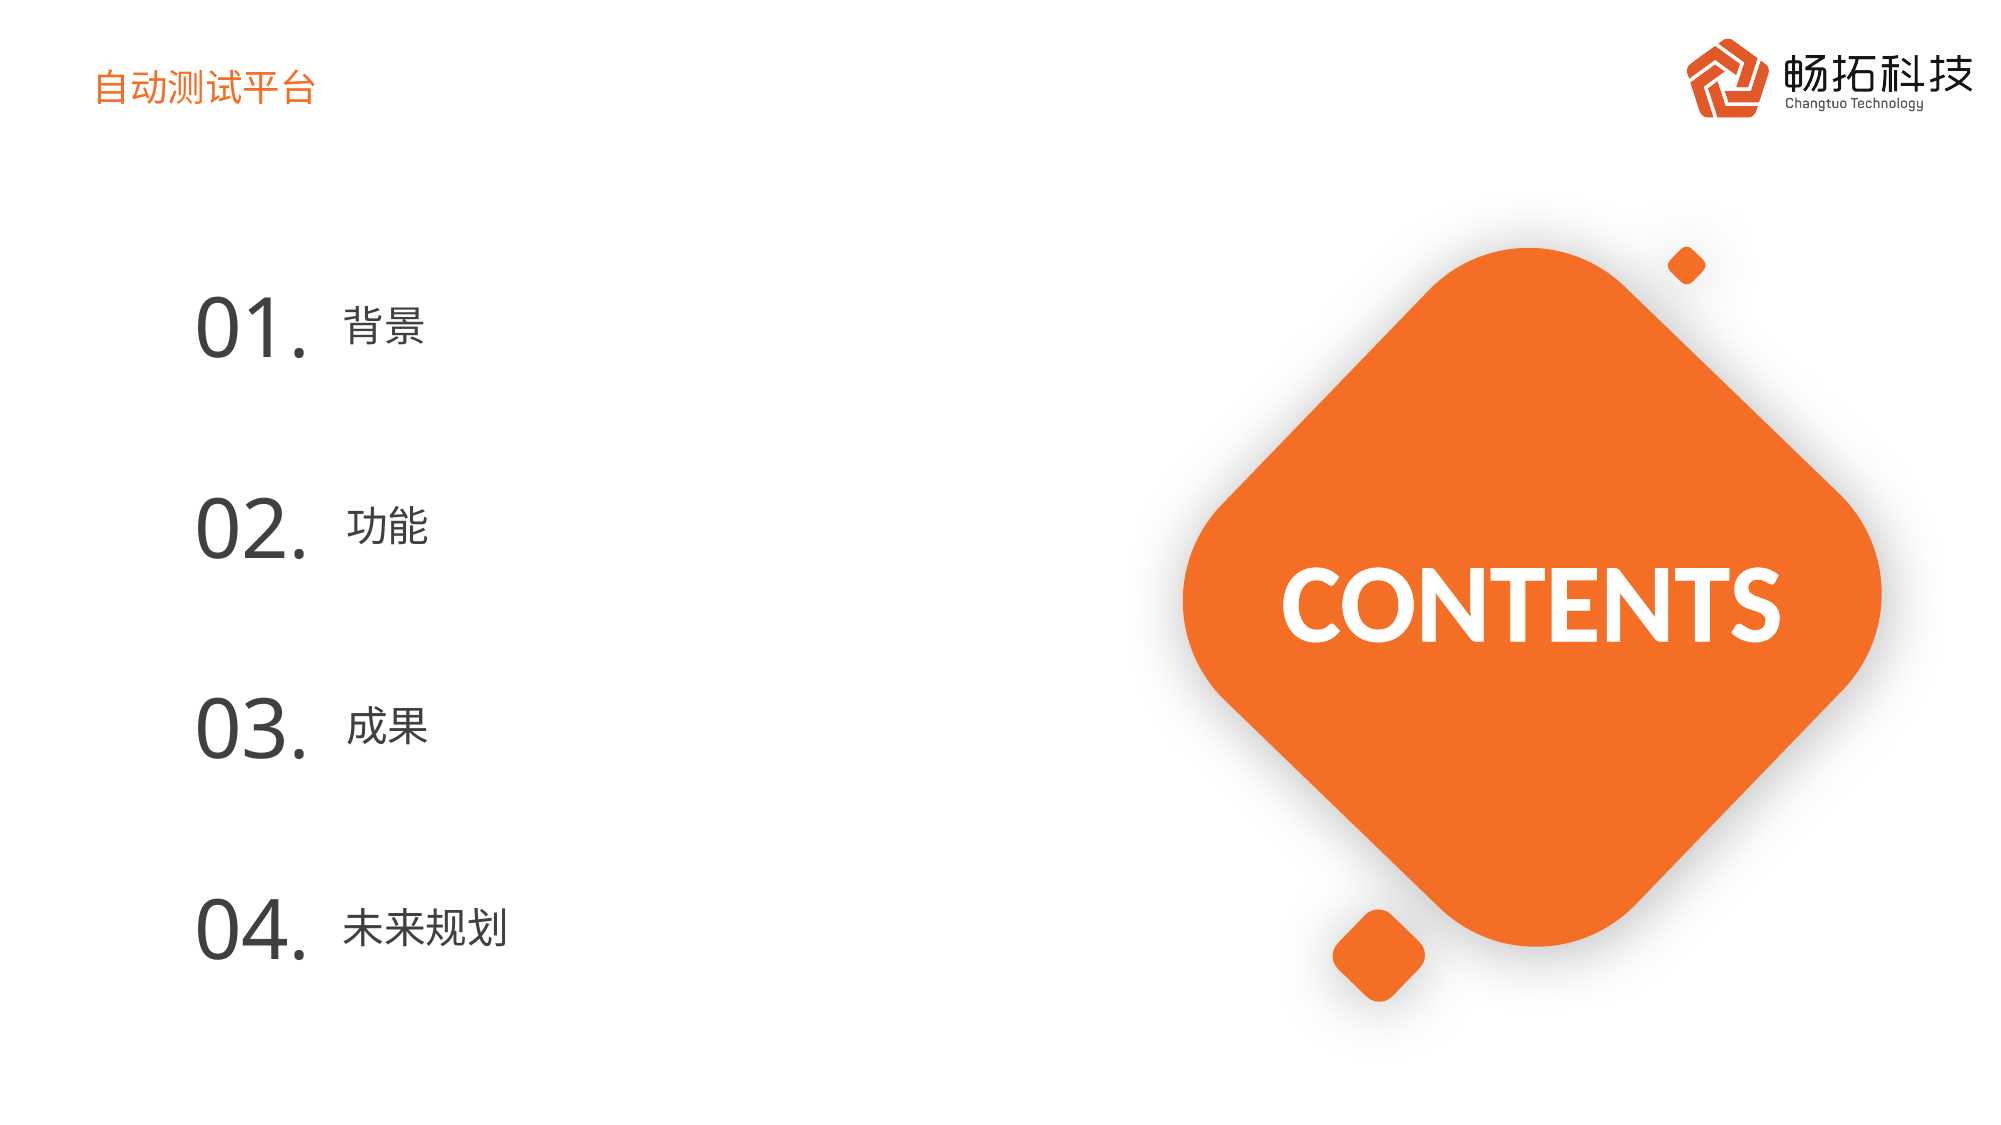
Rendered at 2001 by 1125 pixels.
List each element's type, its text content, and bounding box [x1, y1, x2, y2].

text_box [1181, 246, 1883, 948]
text_box [1331, 908, 1427, 1003]
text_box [179, 467, 955, 584]
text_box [179, 868, 951, 985]
text_box 自动测试平台 [78, 56, 706, 117]
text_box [179, 267, 951, 384]
picture [1659, 12, 2000, 145]
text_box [179, 668, 955, 785]
text_box [1666, 245, 1707, 286]
text_box CONTENTS [1266, 521, 1799, 672]
